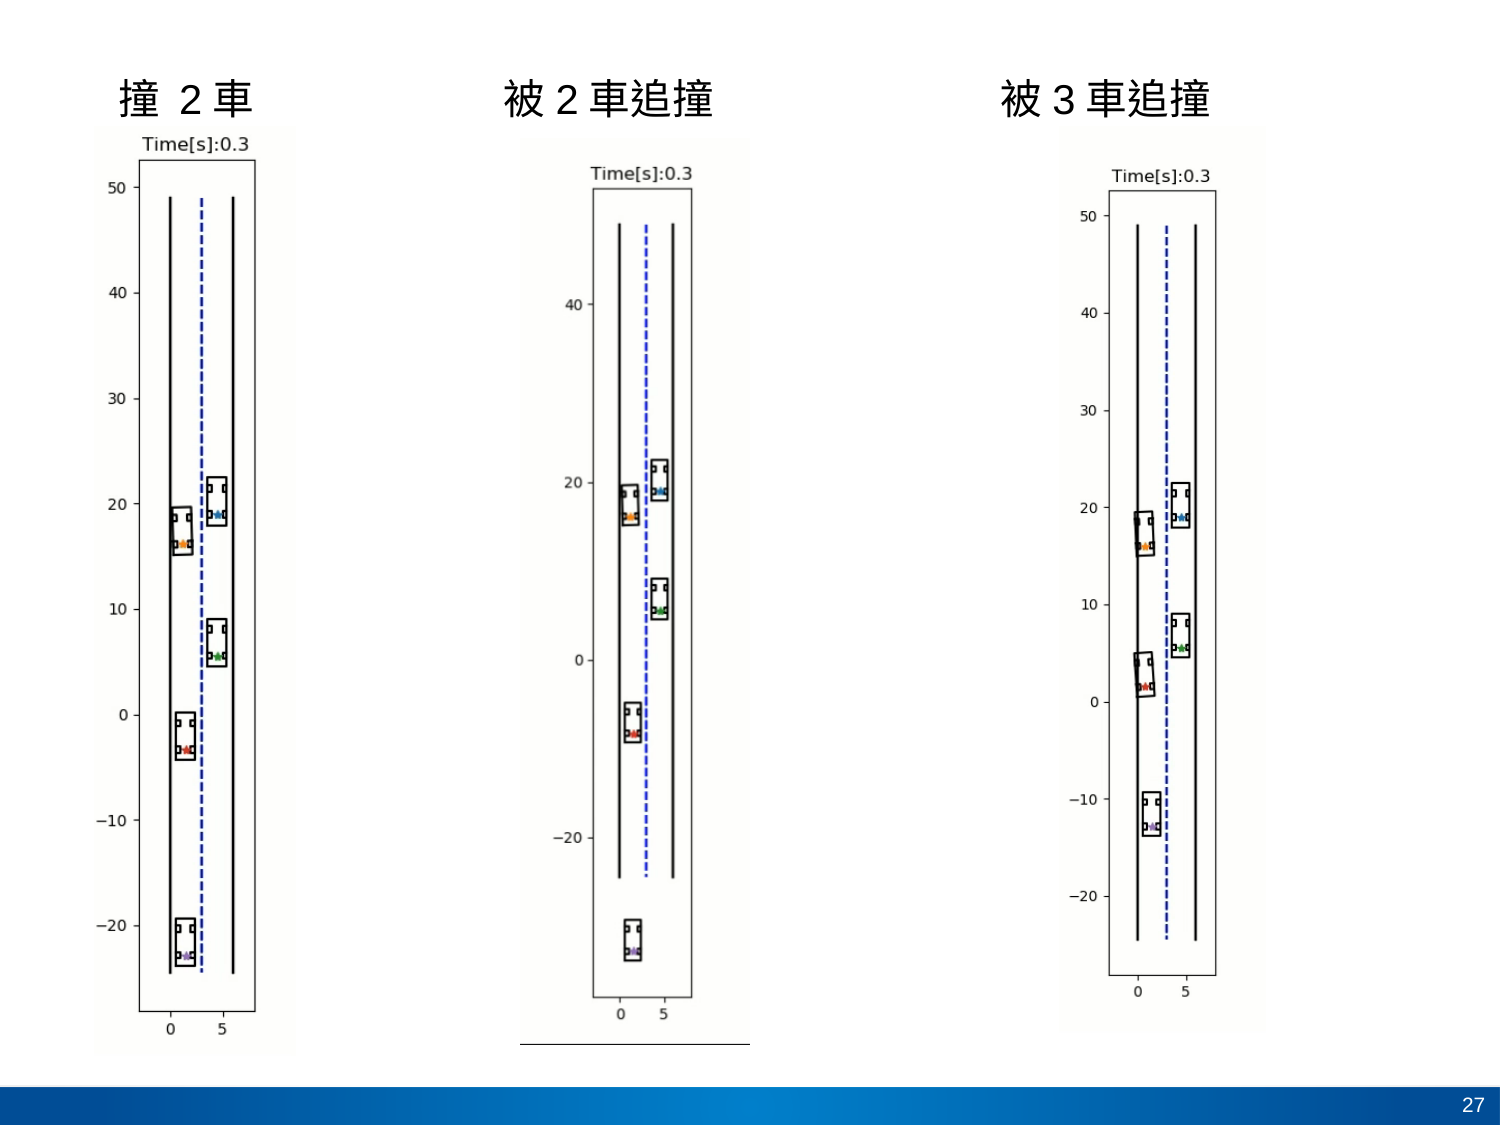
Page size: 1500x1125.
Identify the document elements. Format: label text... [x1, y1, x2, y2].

picture [0, 1085, 1500, 1125]
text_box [1058, 125, 1267, 1034]
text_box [93, 125, 297, 1057]
slide_number 27 [1162, 1086, 1500, 1123]
list 撞 2車 被2車追撞 被3車追撞 [103, 71, 1397, 935]
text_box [519, 137, 750, 1045]
